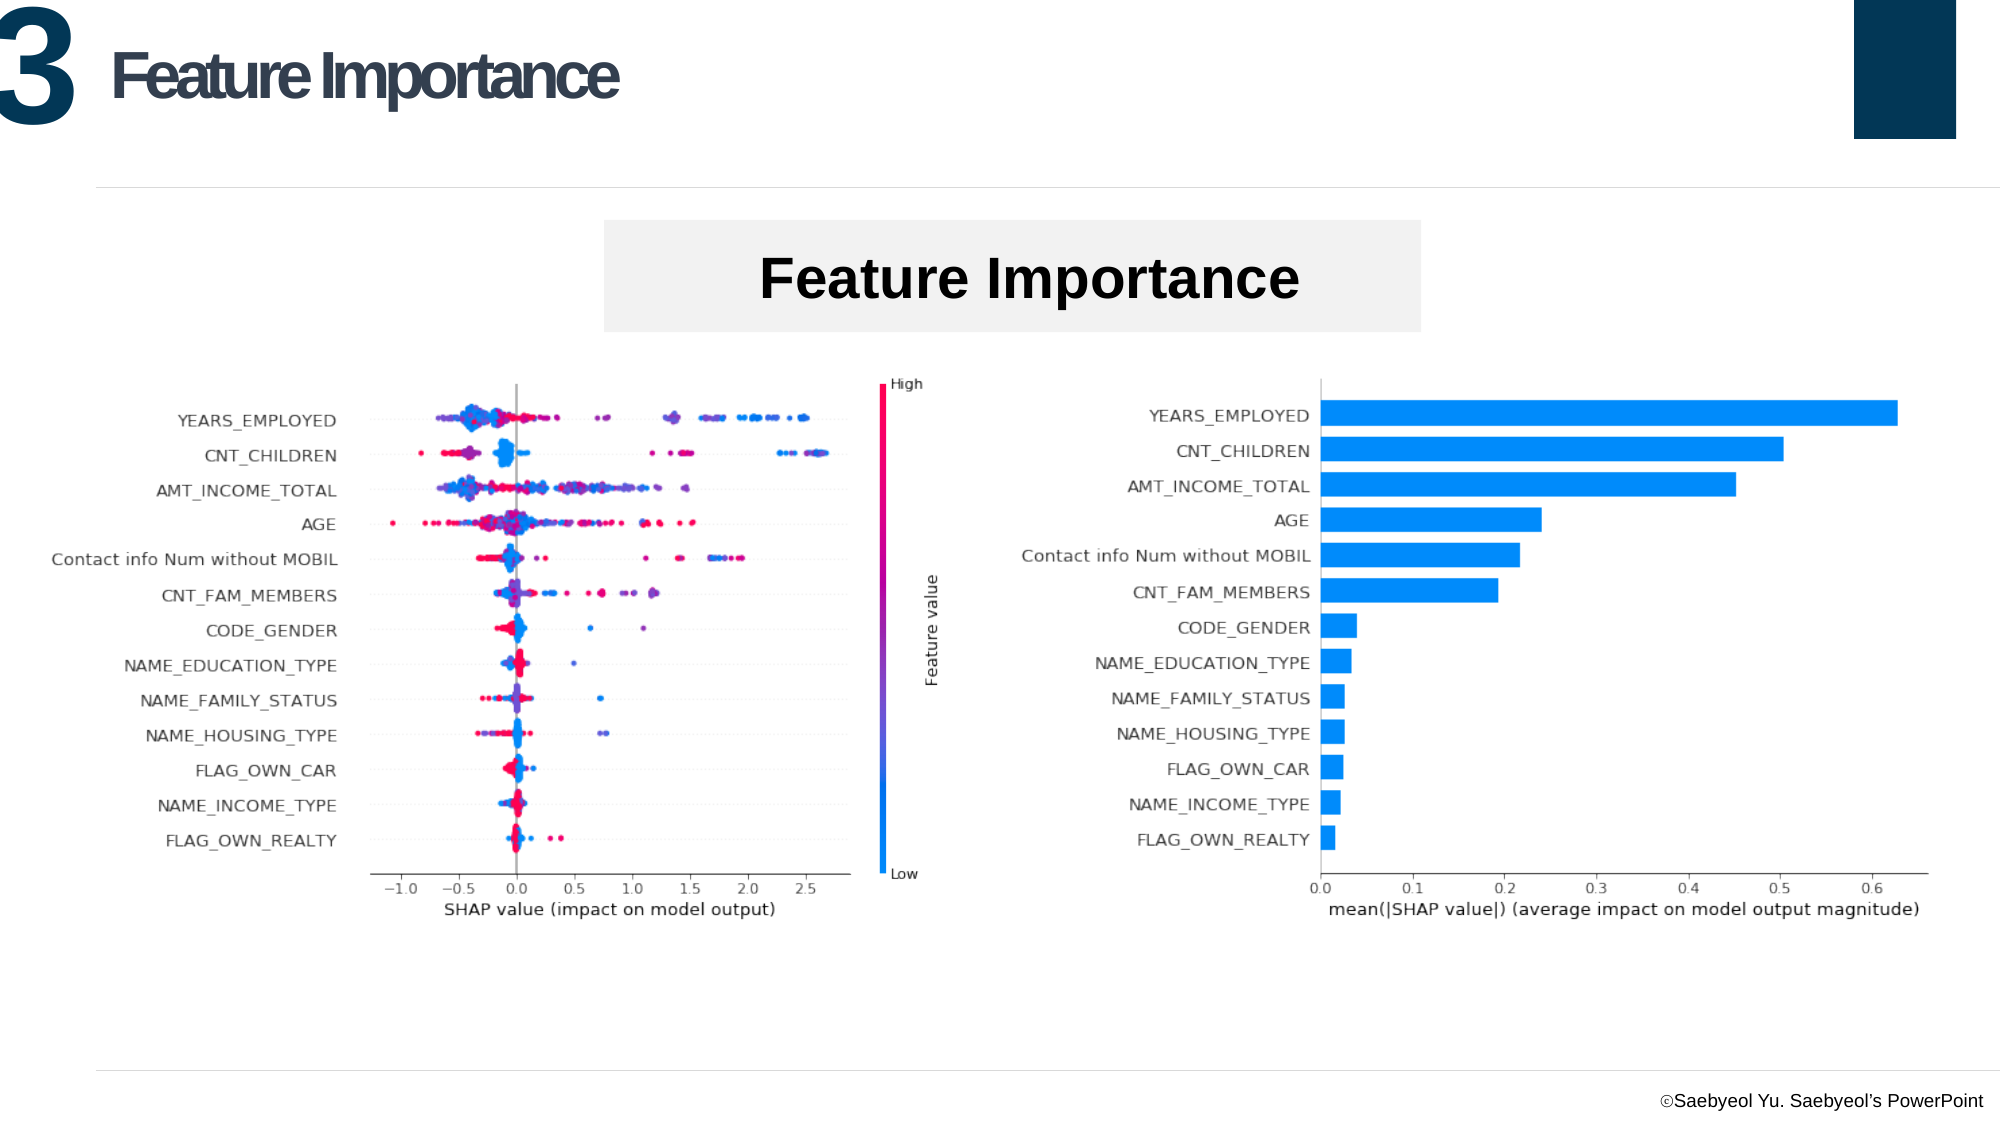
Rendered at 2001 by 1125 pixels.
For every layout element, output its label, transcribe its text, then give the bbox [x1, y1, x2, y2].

text_box Feature Importance [95, 24, 637, 120]
text_box Feature Importance [745, 233, 1592, 318]
picture [42, 369, 951, 929]
text_box [603, 219, 1422, 333]
picture [1012, 369, 1936, 929]
